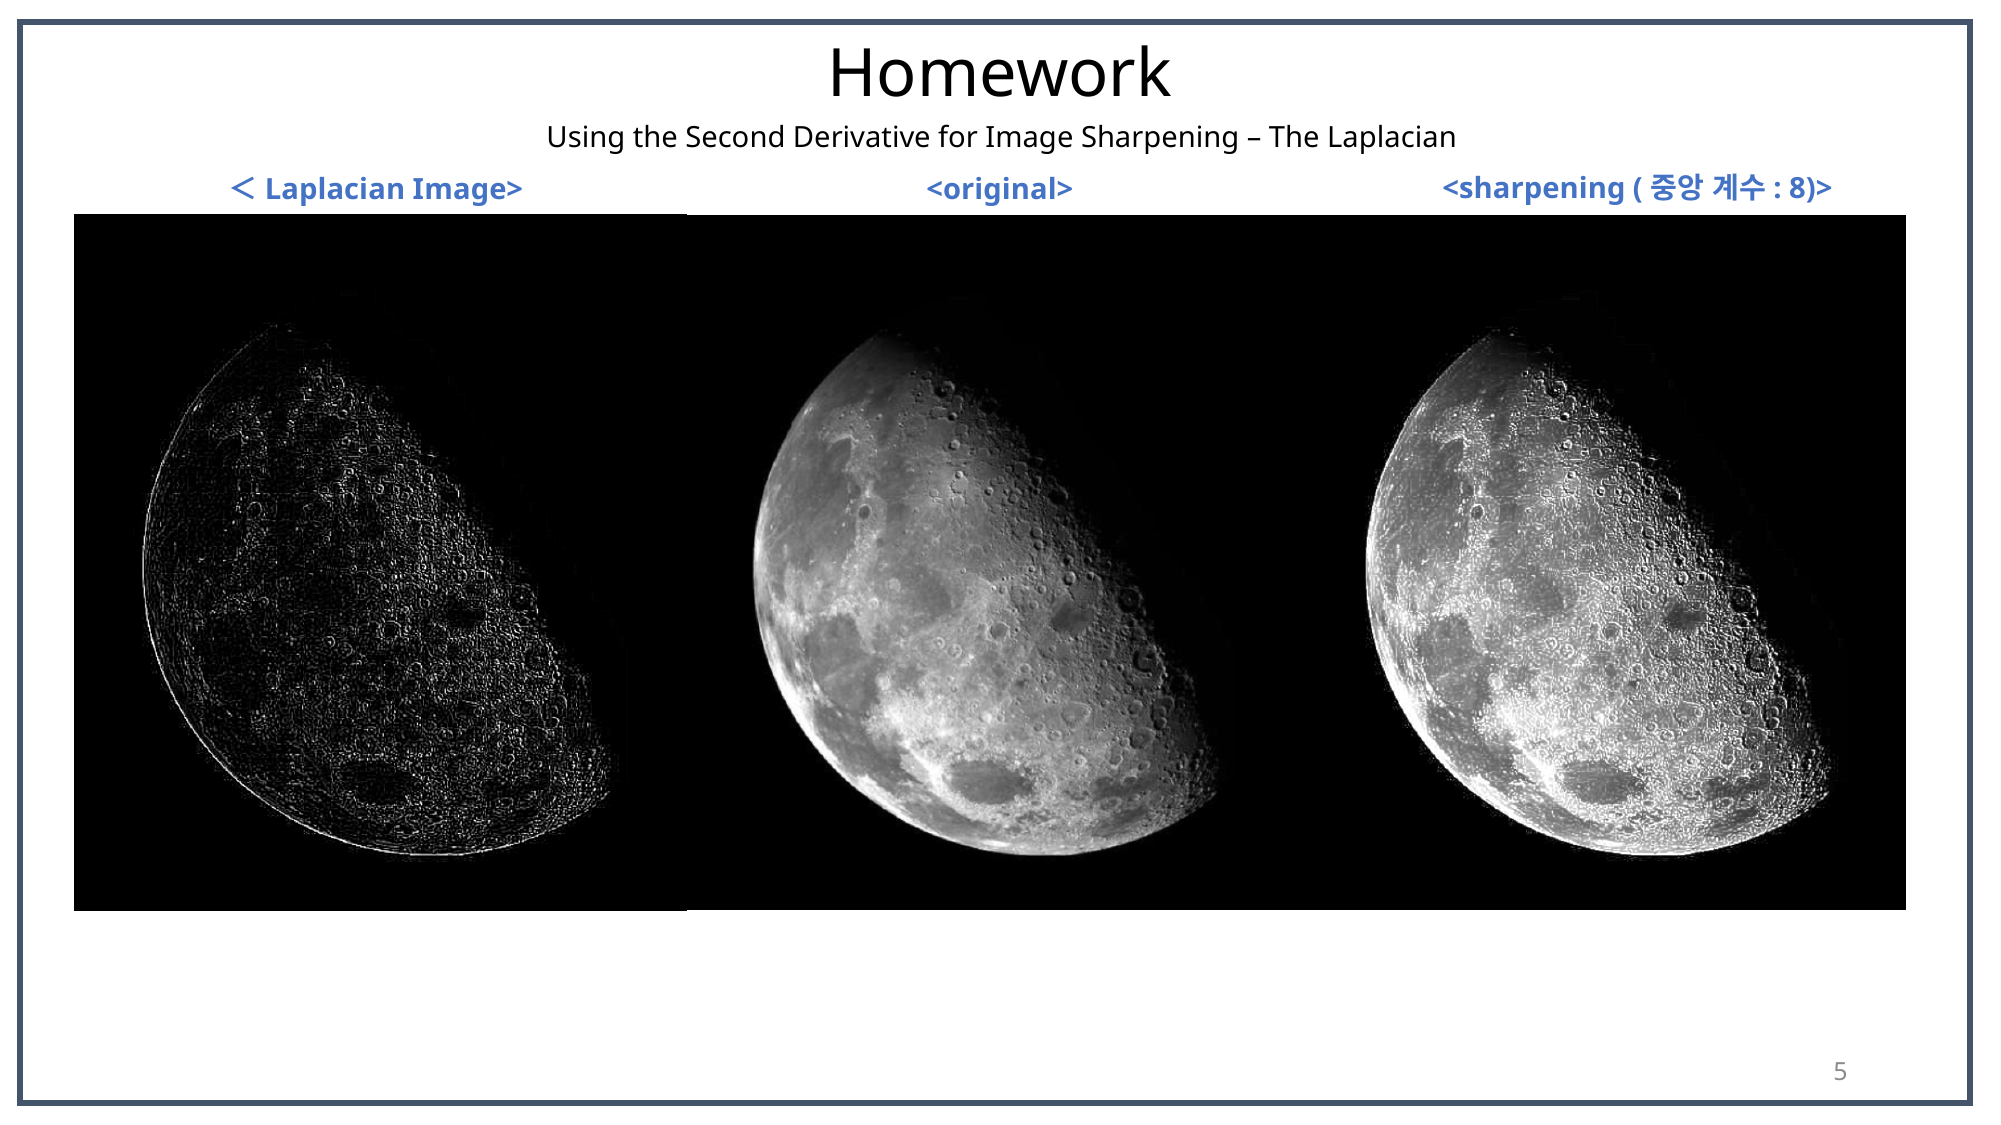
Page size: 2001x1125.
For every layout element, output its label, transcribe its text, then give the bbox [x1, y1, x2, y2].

text_box <sharpening (중앙 계수: 8)> [1410, 161, 1865, 212]
text_box ＜Laplacian Image> [190, 162, 562, 213]
text_box <original> [814, 162, 1186, 213]
slide_number 5 [1412, 1042, 1863, 1103]
text_box Using the Second Derivative for Image Sharpening – The Laplacian [458, 111, 1546, 161]
text_box [19, 21, 1971, 1104]
picture [74, 214, 1906, 911]
